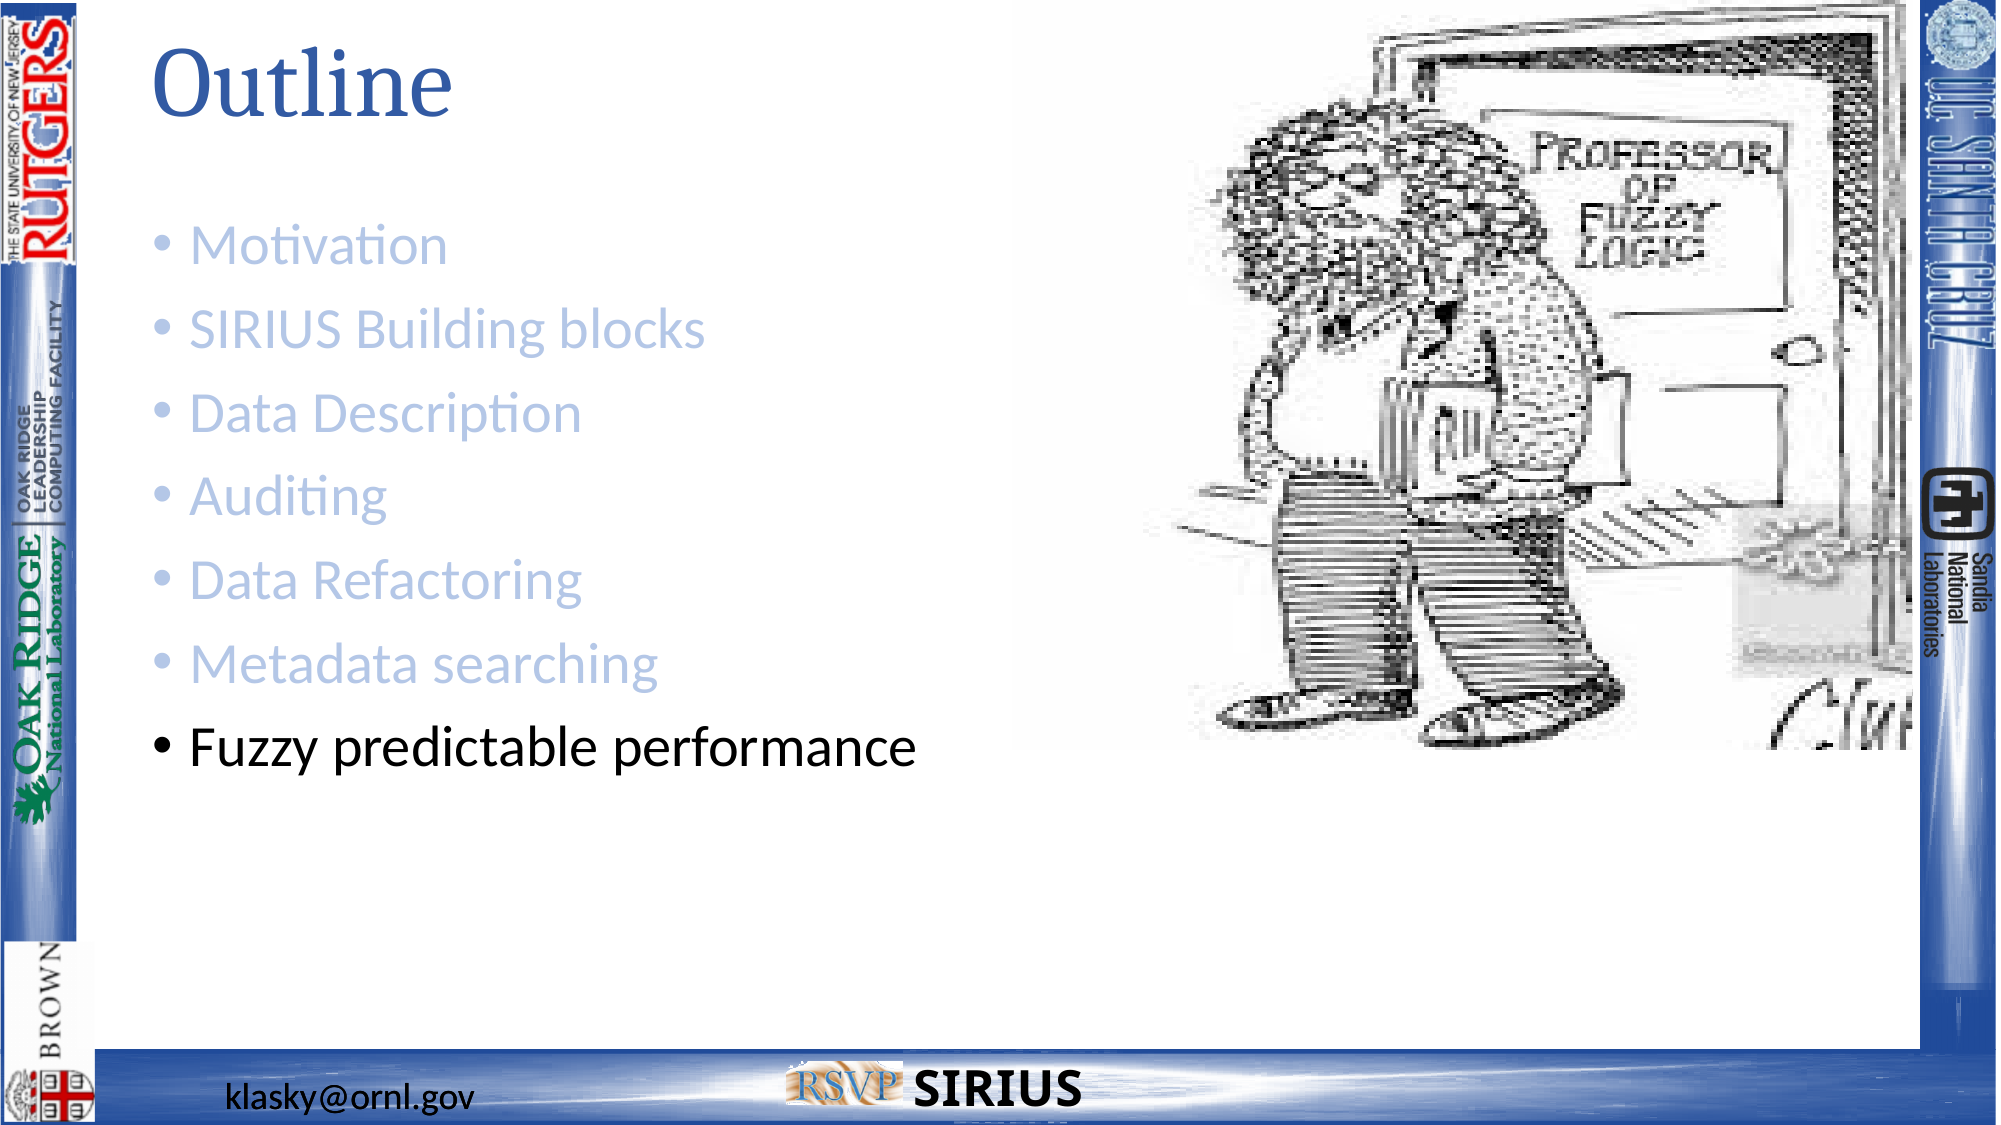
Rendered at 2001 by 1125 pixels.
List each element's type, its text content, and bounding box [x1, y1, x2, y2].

picture [1921, 465, 1996, 660]
picture [1, 4, 75, 275]
picture [1921, 0, 1995, 348]
list Motivation SIRIUS Building blocks Data Description Auditing Data Refactoring Metadata searching Fuzzy predictable performance [137, 206, 1863, 1014]
picture [1012, 0, 1913, 750]
picture [786, 1061, 903, 1105]
picture [5, 942, 94, 1121]
title Outline [137, 19, 1012, 149]
picture [12, 301, 66, 825]
